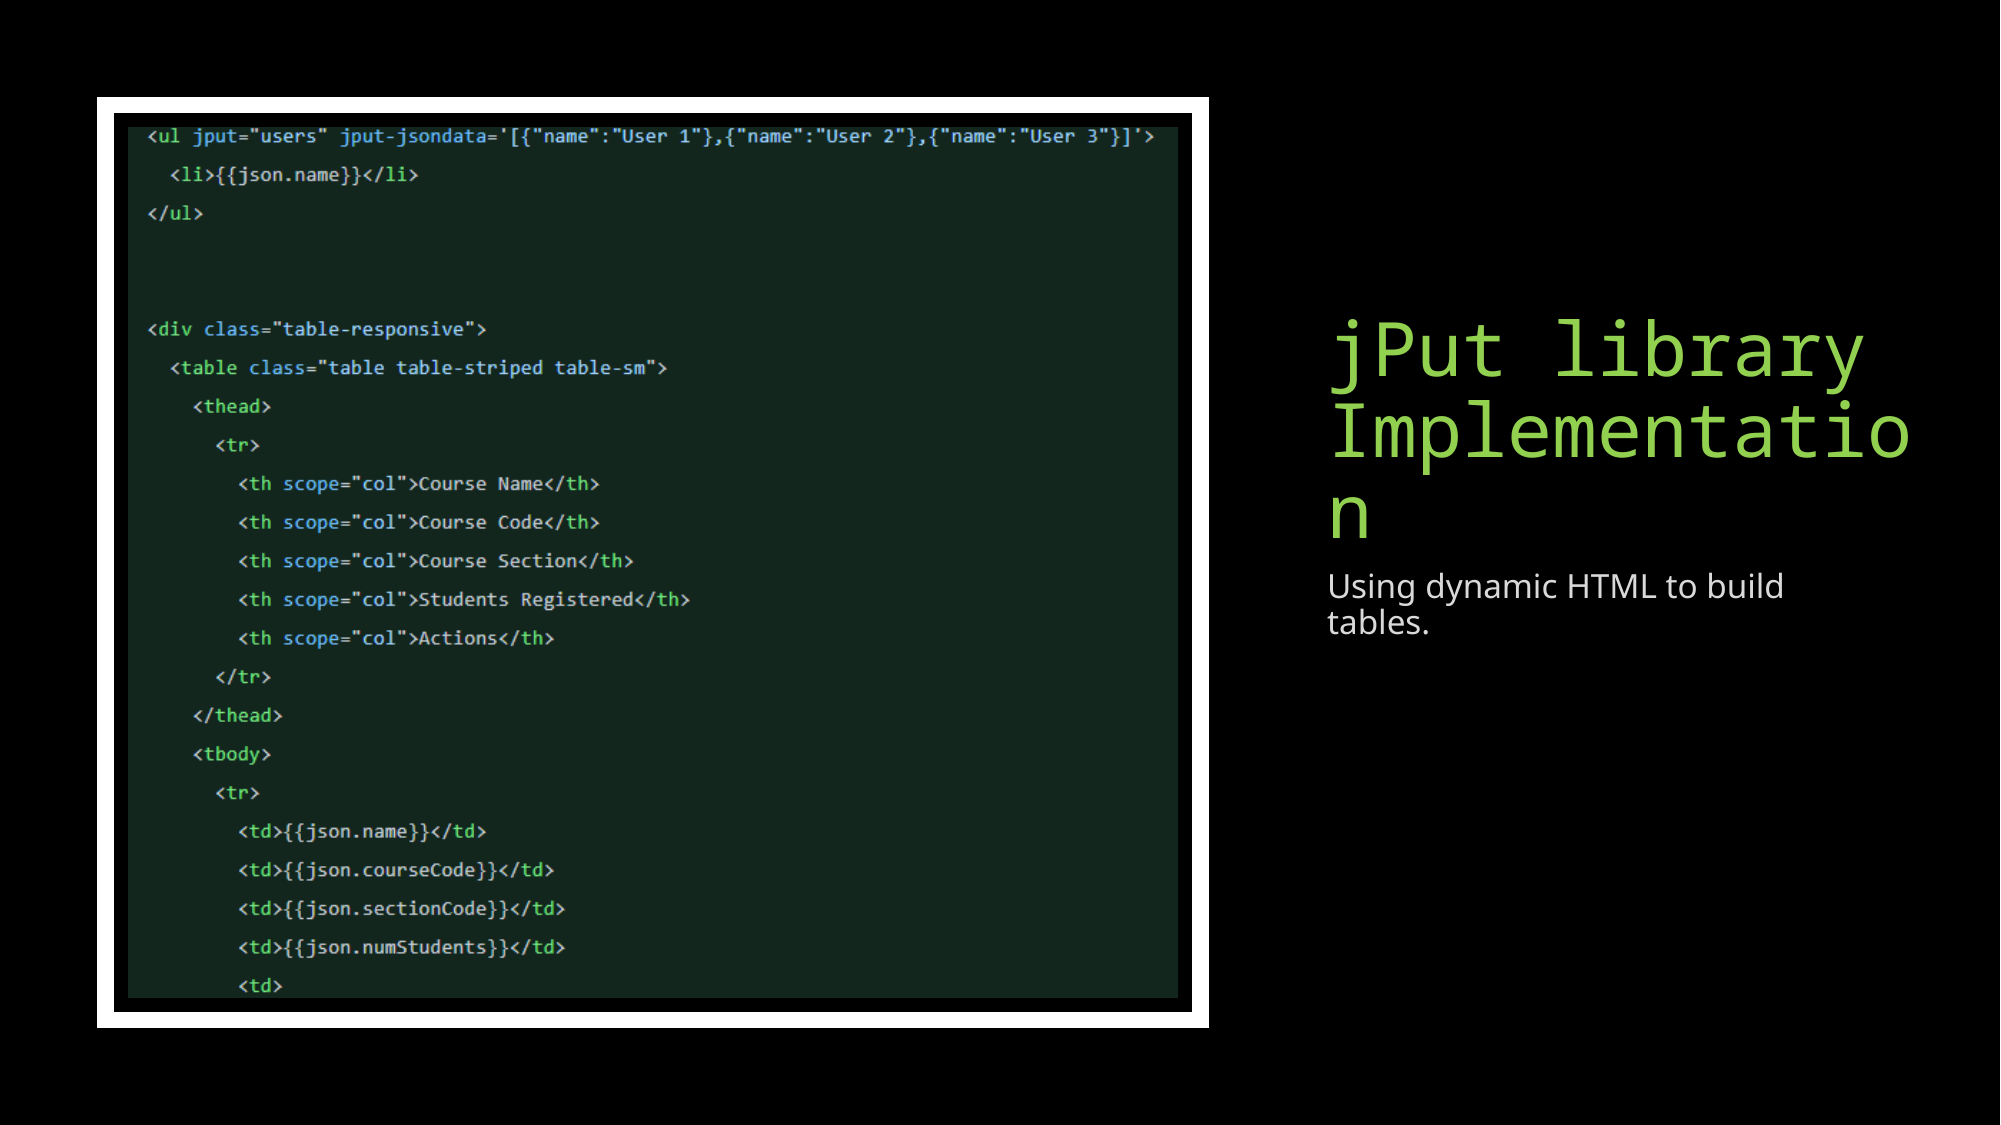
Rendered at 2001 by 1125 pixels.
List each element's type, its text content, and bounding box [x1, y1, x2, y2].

list Using dynamic HTML to build tables. [1312, 562, 1825, 863]
title jPut library Implementation [1312, 262, 1959, 563]
picture [128, 127, 1179, 998]
